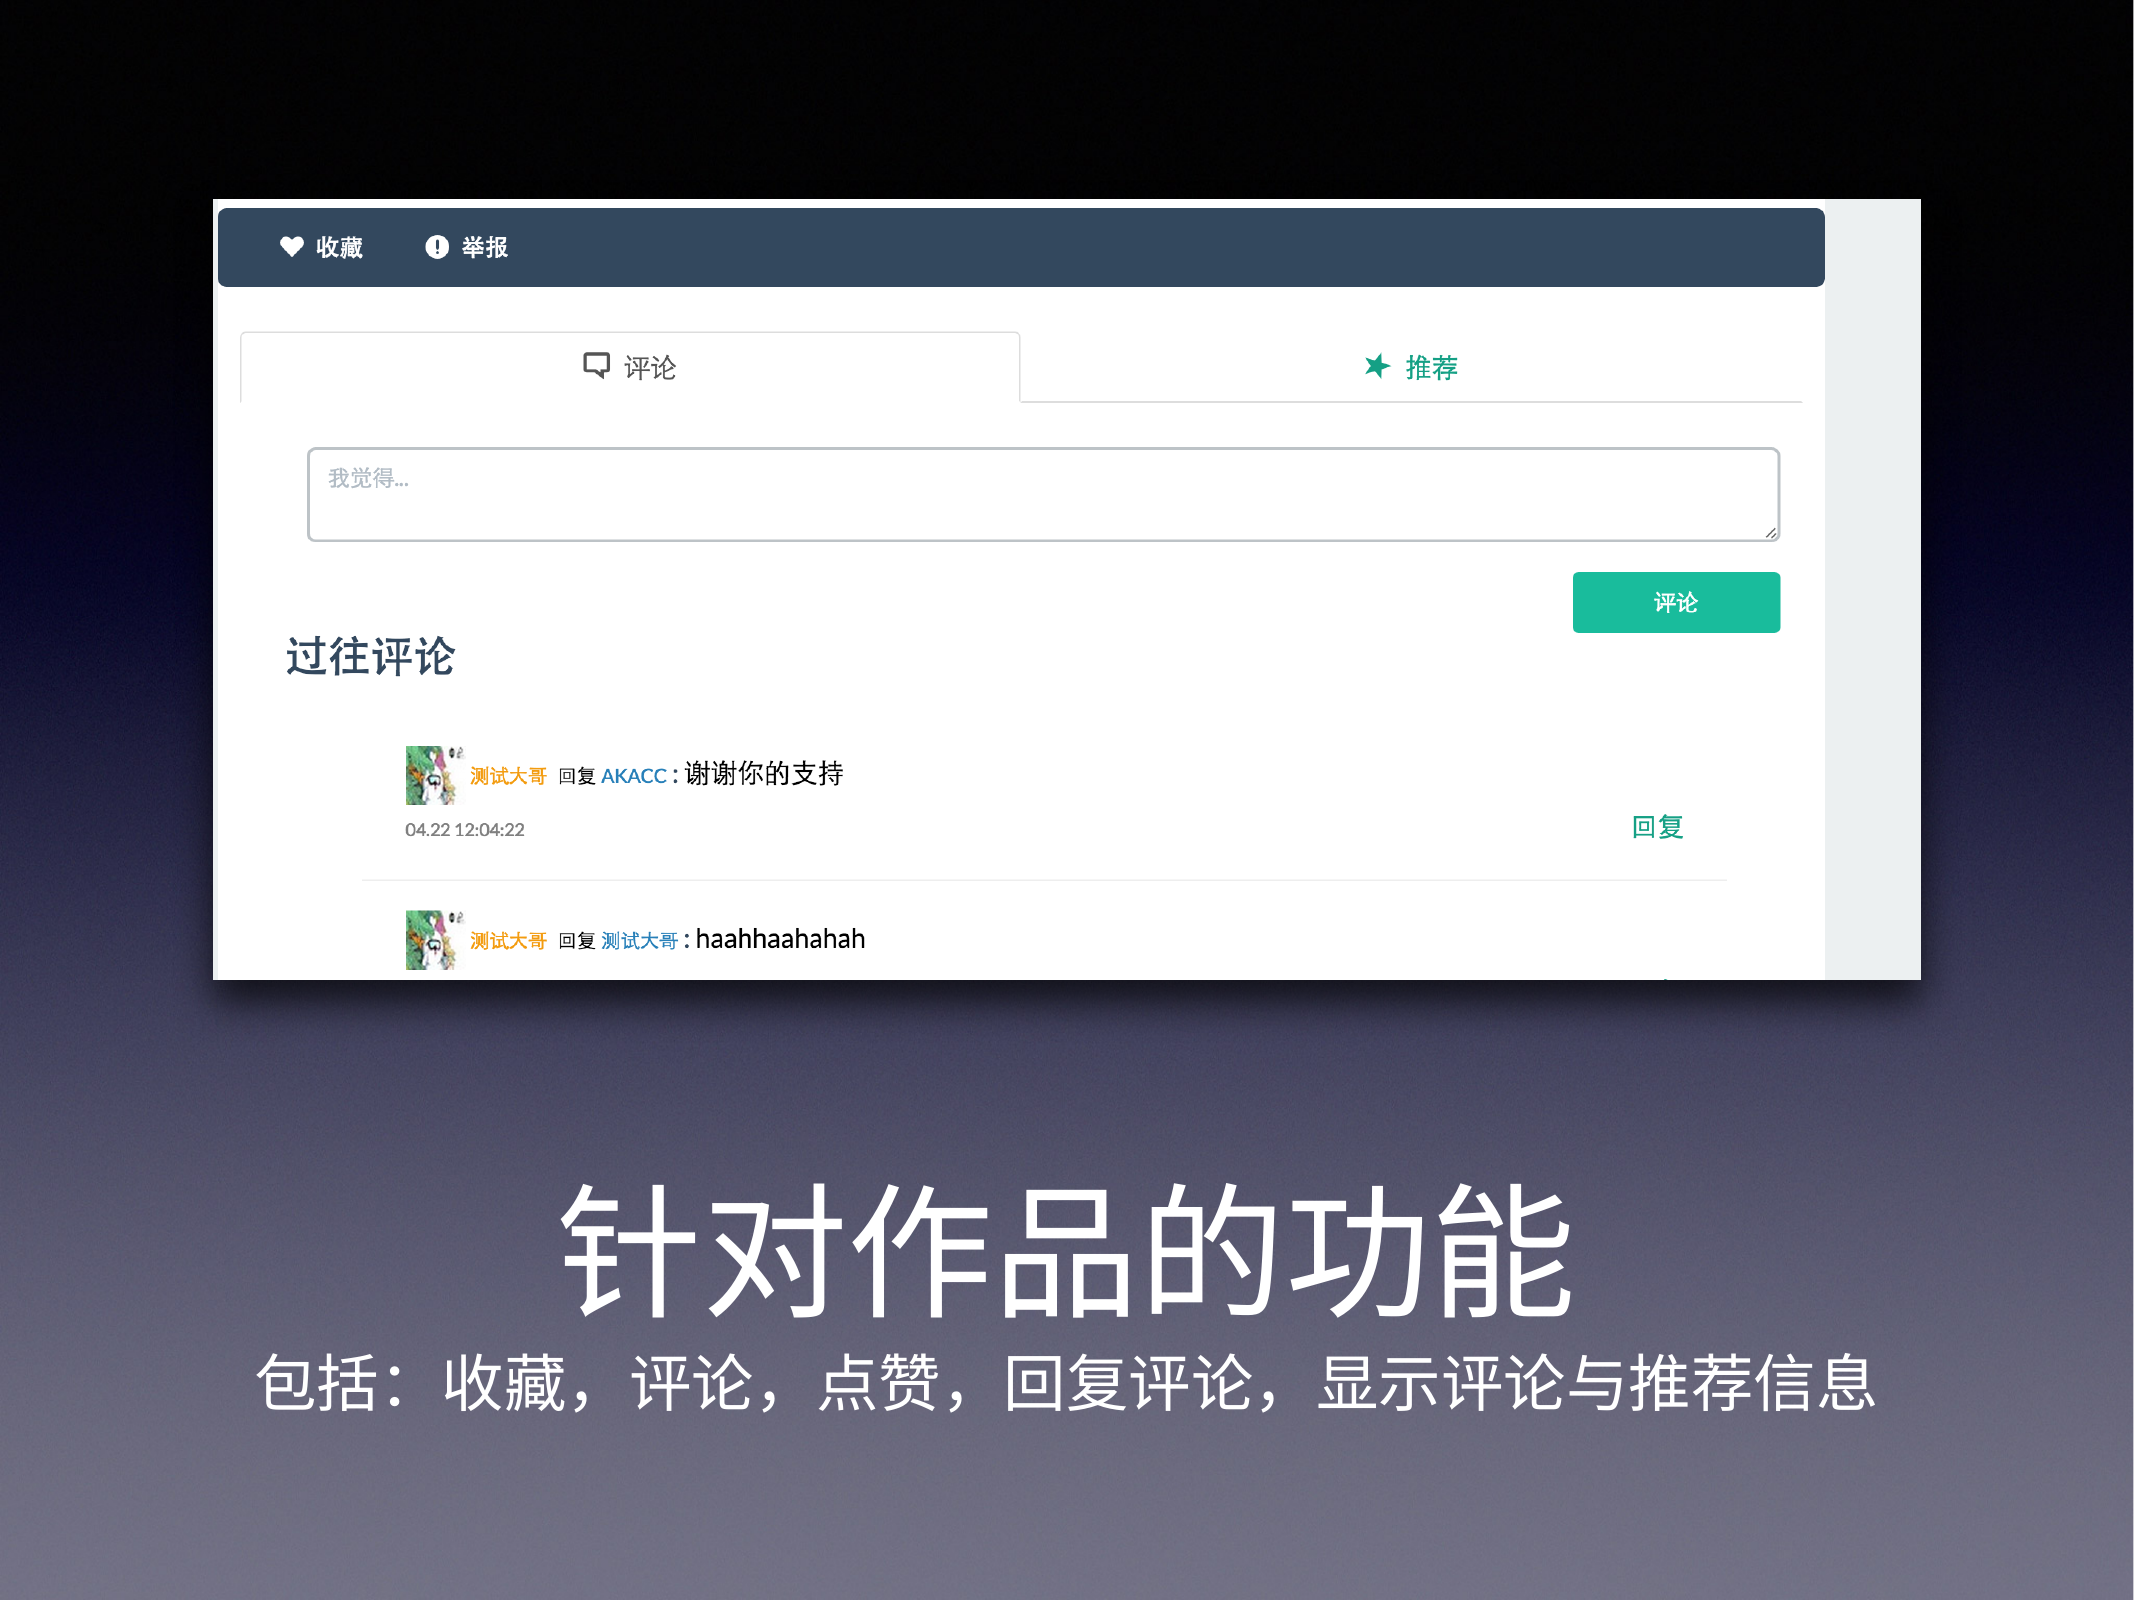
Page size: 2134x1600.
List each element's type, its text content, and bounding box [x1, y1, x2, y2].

title 针对作品的功能 [207, 1101, 1926, 1336]
picture [0, 0, 2134, 1600]
list 包括：收藏，评论，点赞，回复评论，显示评论与推荐信息 [207, 1343, 1926, 1545]
